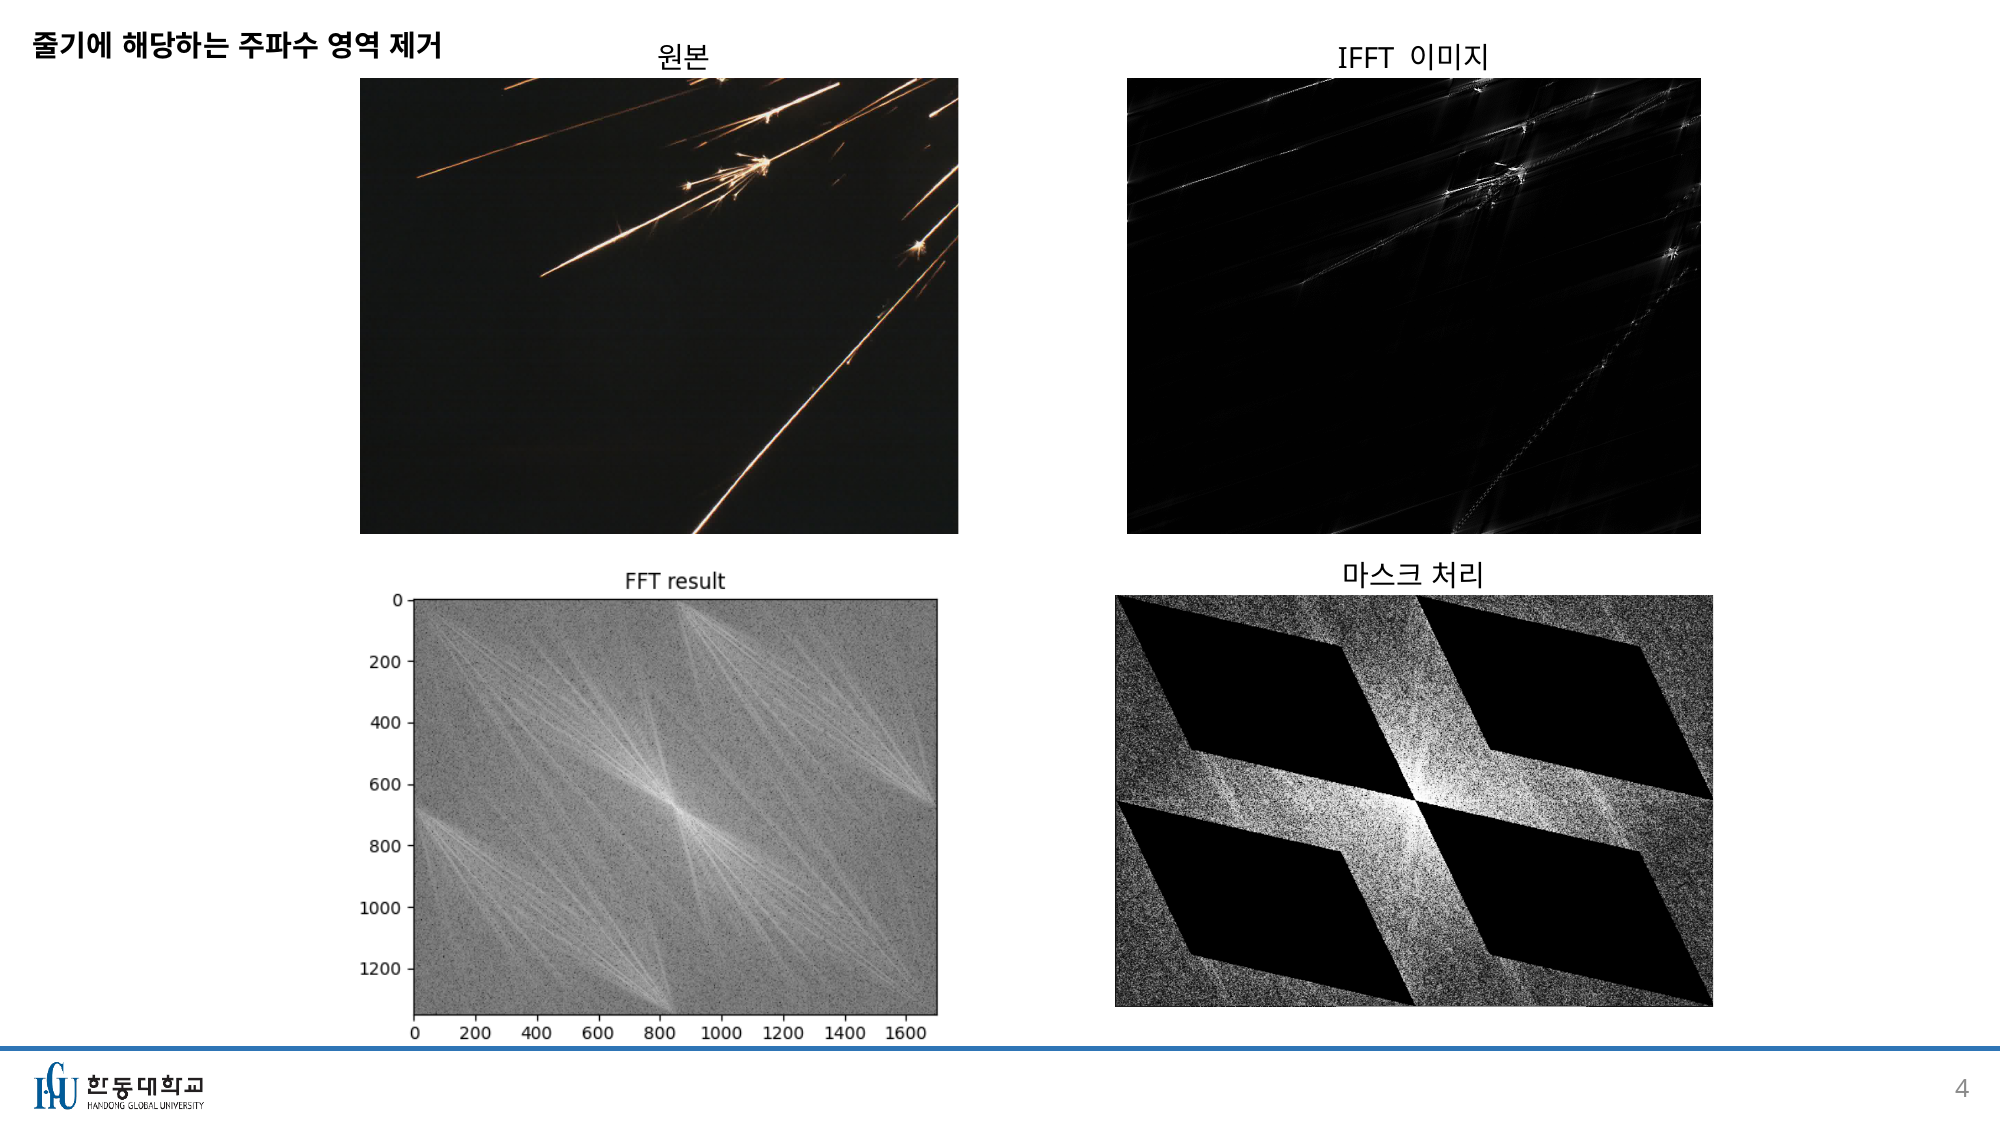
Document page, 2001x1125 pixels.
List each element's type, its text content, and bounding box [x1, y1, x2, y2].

text_box 마스크 처리 [1201, 550, 1627, 595]
picture [18, 1050, 217, 1120]
picture [1127, 78, 1701, 534]
text_box 원본 [471, 32, 897, 78]
picture [1114, 595, 1714, 1007]
picture [360, 78, 959, 534]
text_box IFFT 이미지 [1201, 32, 1627, 78]
text_box 줄기에 해당하는 주파수 영역 제거 [18, 19, 654, 70]
picture [350, 552, 957, 1048]
slide_number 4 [1916, 1060, 1985, 1120]
